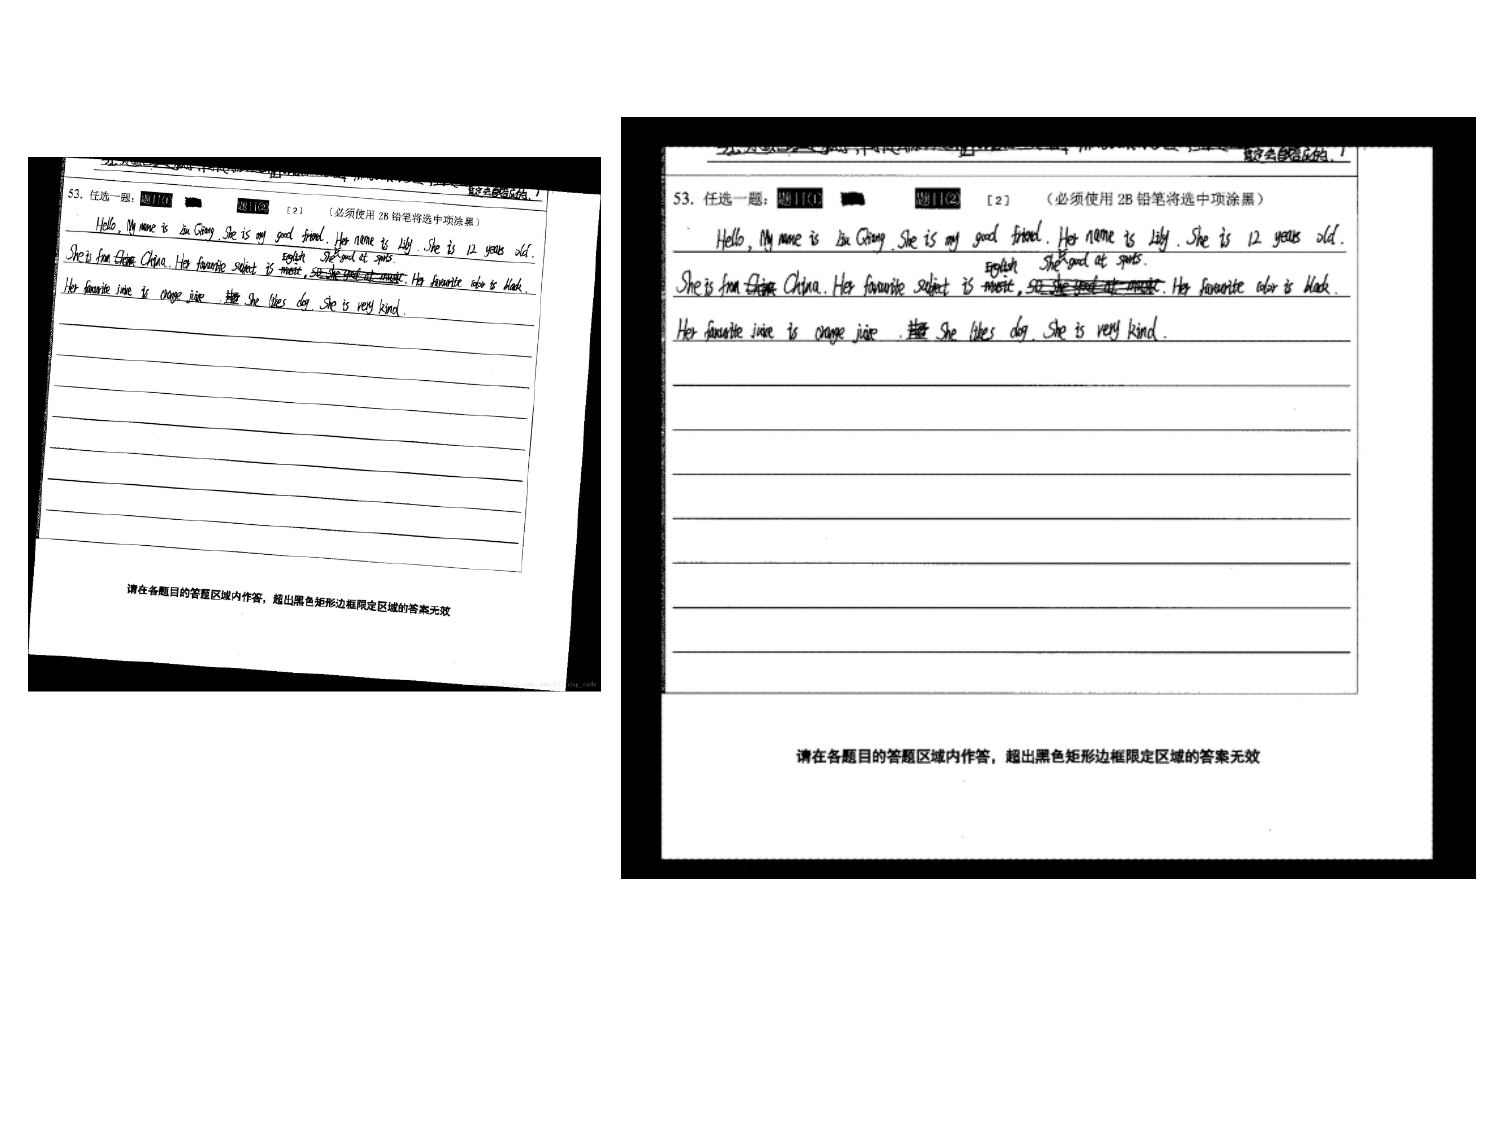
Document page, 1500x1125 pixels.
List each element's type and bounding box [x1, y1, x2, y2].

picture [620, 116, 1476, 880]
picture [23, 152, 608, 692]
